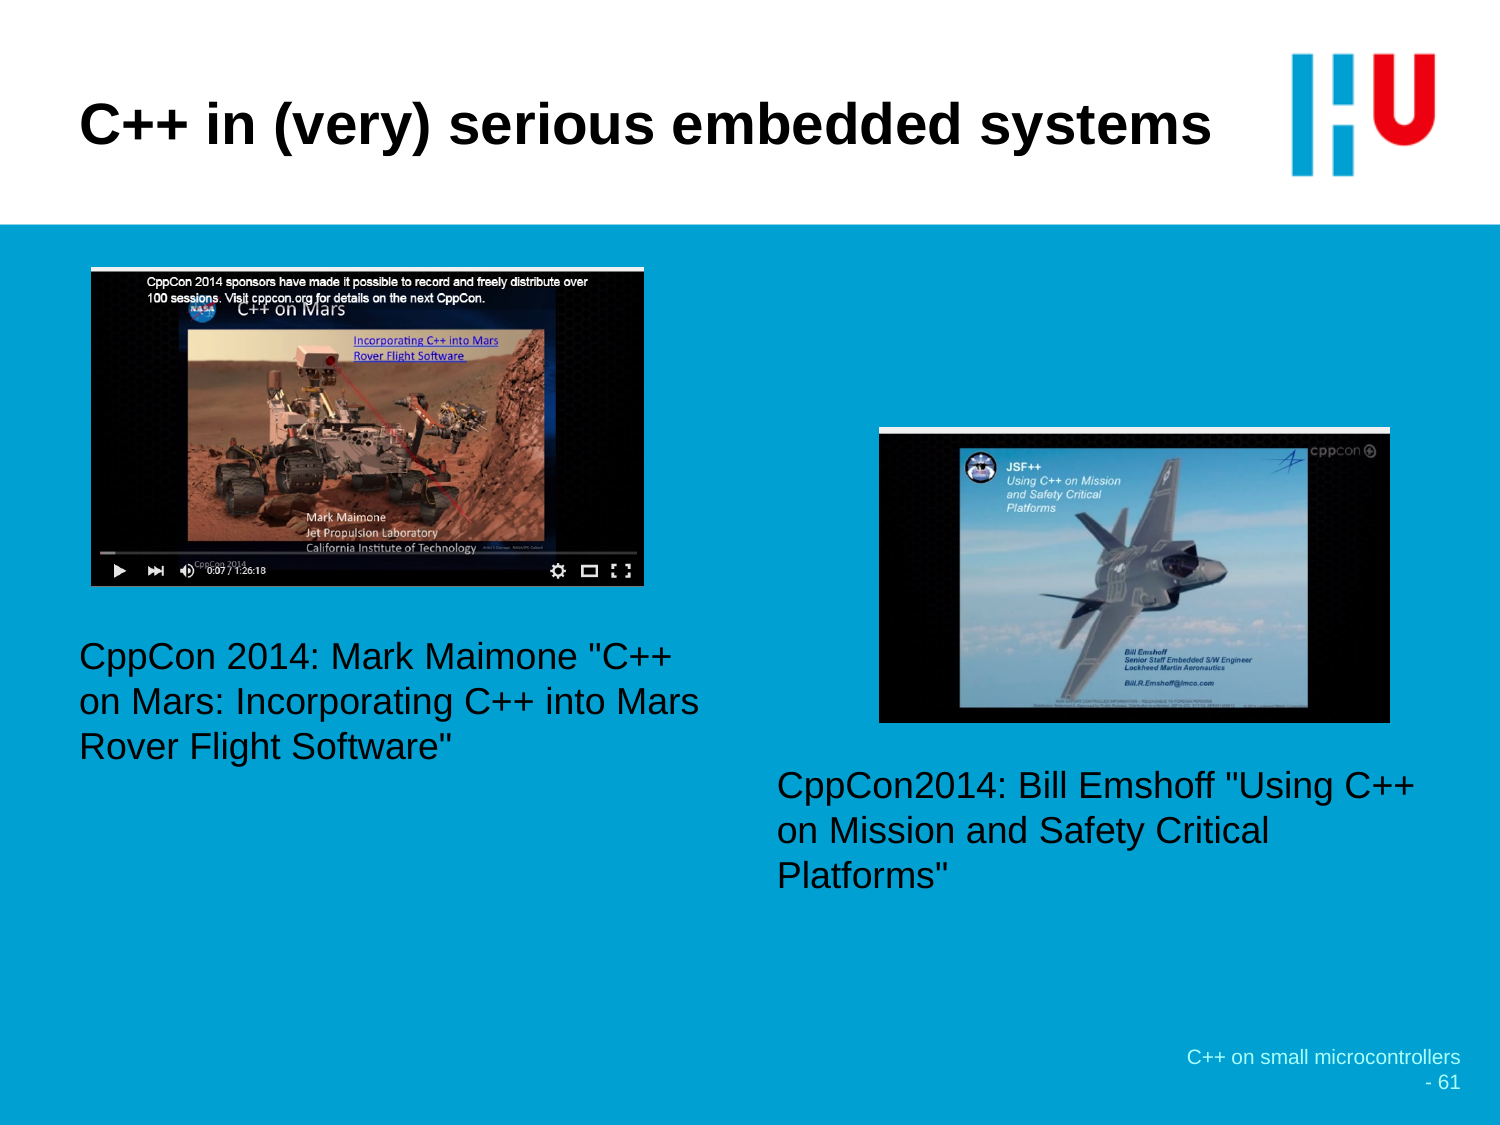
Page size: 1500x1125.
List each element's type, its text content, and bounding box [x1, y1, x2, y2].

picture [92, 268, 643, 586]
title C++ in (very) serious embedded systems [64, 78, 1270, 164]
slide_number C++ on small microcontrollers - 61 [1163, 1030, 1476, 1106]
text_box CppCon2014: Bill Emshoff "Using C++ on Mission and Safety Critical Platforms" [761, 753, 1443, 904]
text_box CppCon 2014: Mark Maimone "C++ on Mars: Incorporating C++ into Mars Rover Flight Software" [64, 624, 722, 775]
picture [880, 428, 1389, 722]
picture [0, 0, 1500, 224]
